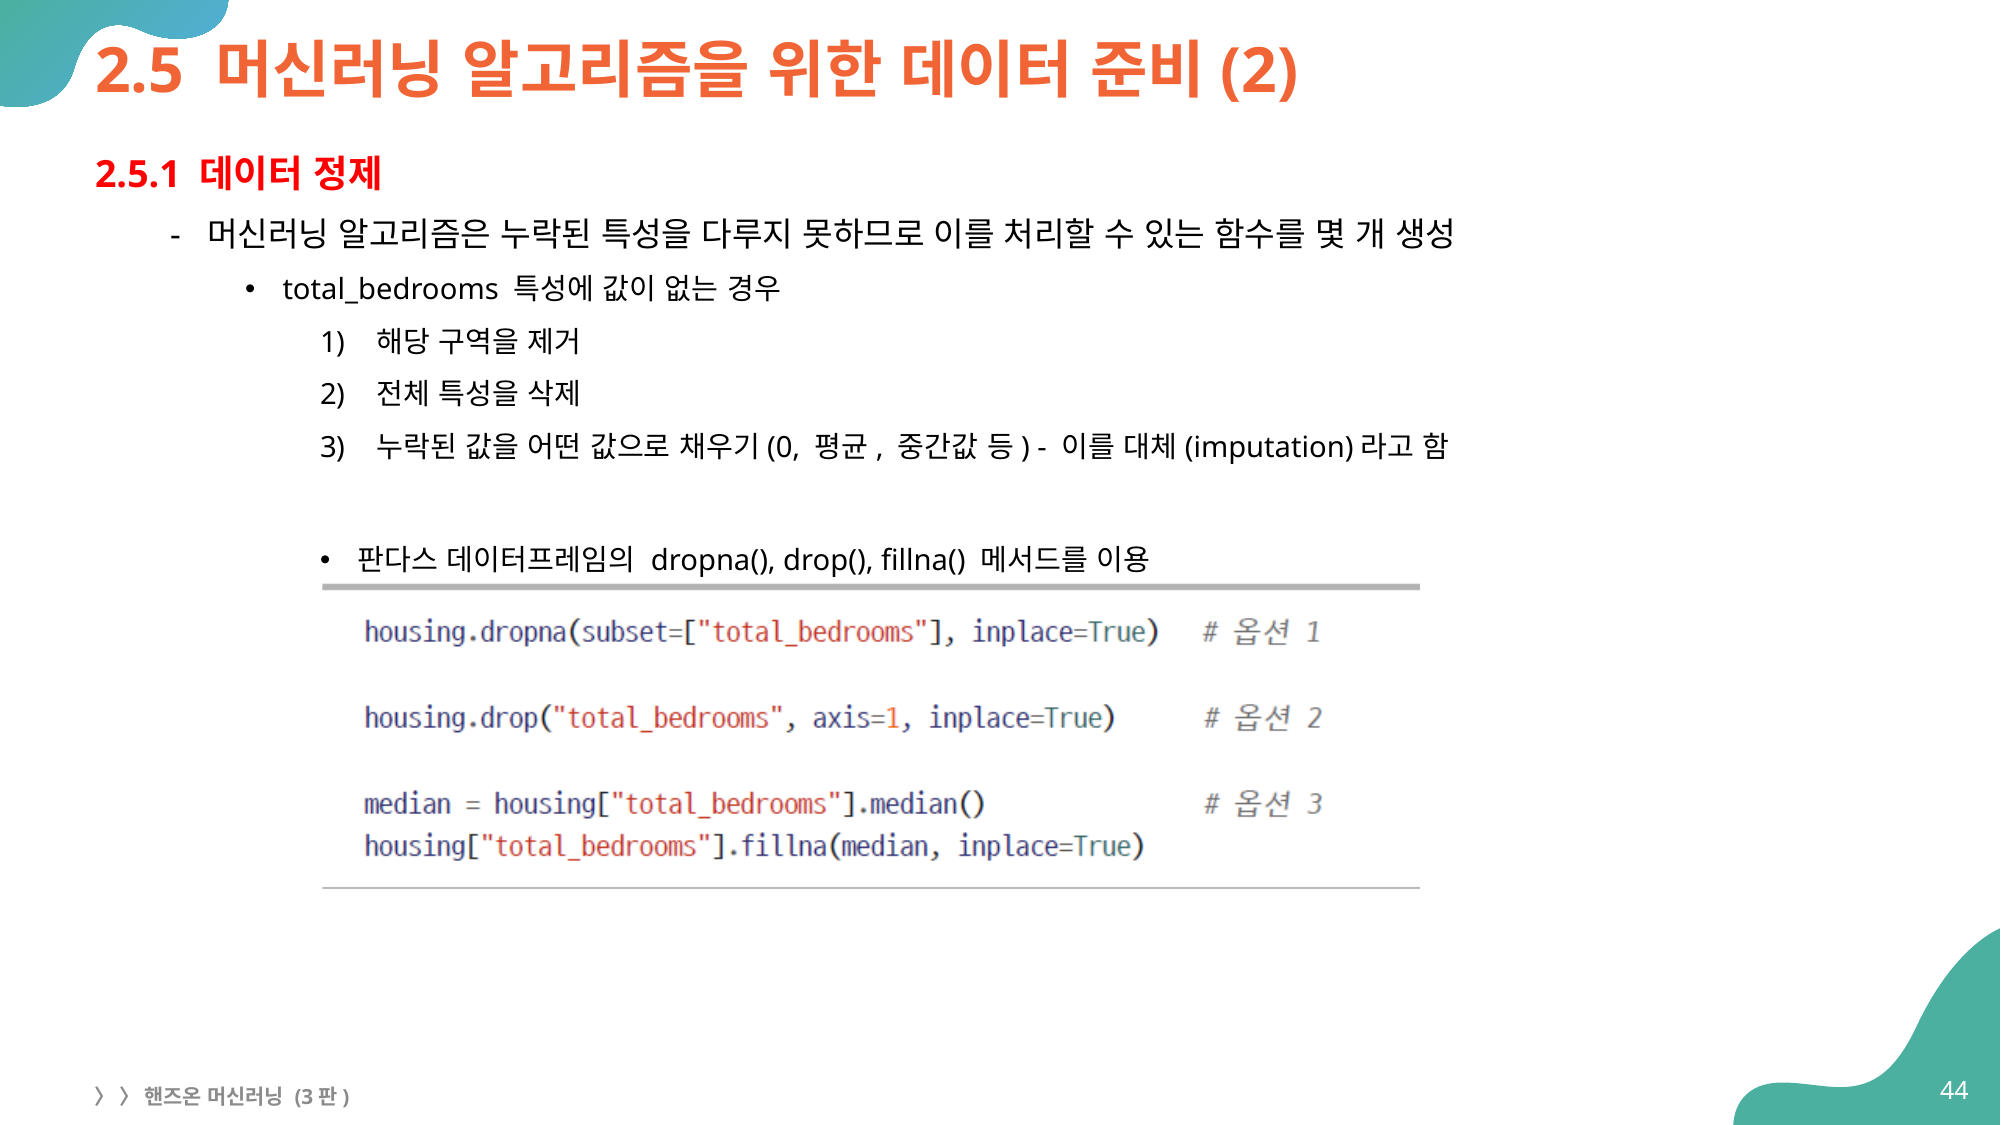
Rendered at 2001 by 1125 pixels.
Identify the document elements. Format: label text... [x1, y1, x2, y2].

title 2.5 머신러닝 알고리즘을 위한 데이터 준비(2) [79, 17, 1931, 128]
picture [321, 581, 1420, 900]
list 2.5.1 데이터 정제 머신러닝 알고리즘은 누락된 특성을 다루지 못하므로 이를 처리할 수 있는 함수를 몇 개 생성 total_bedrooms 특성에 값이 없는 경우 해당 구역을 제거 전체 특성을 삭제 누락된 값을 어떤 값으로 채우기(0, 평균, 중간값 등) - 이를 대체(imputation)라고 함 판다스 데이터프레임의 dropna(), drop(), fillna() 메서드를 이용 [79, 133, 1931, 936]
footer 〉 〉 핸즈온 머신러닝 (3판) [79, 1078, 755, 1114]
slide_number 44 [1917, 1061, 1984, 1122]
